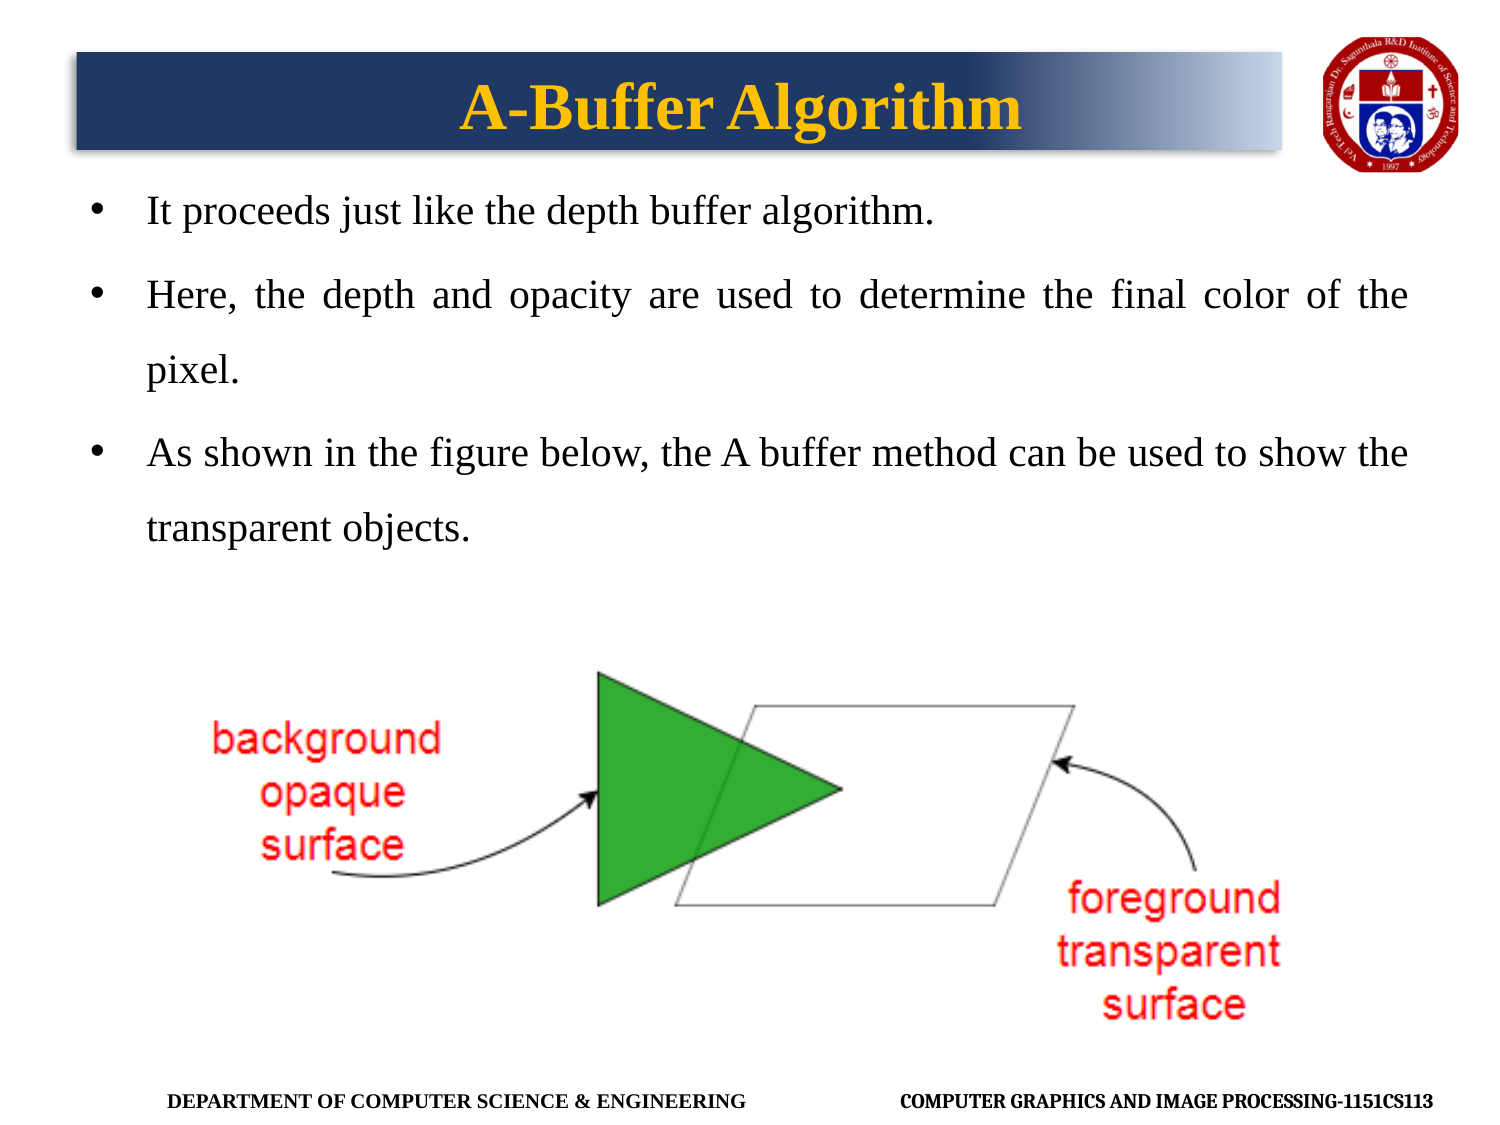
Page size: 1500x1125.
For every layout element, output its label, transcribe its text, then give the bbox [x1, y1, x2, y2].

picture [170, 585, 1373, 1071]
picture [1425, 38, 1458, 172]
title A-Buffer Algorithm [75, 8, 1425, 197]
list It proceeds just like the depth buffer algorithm. Here, the depth and opacity are used to determine the final color of the pixel. As shown in the figure below, the A buffer method can be used to show the transparent objects. [75, 197, 1425, 894]
